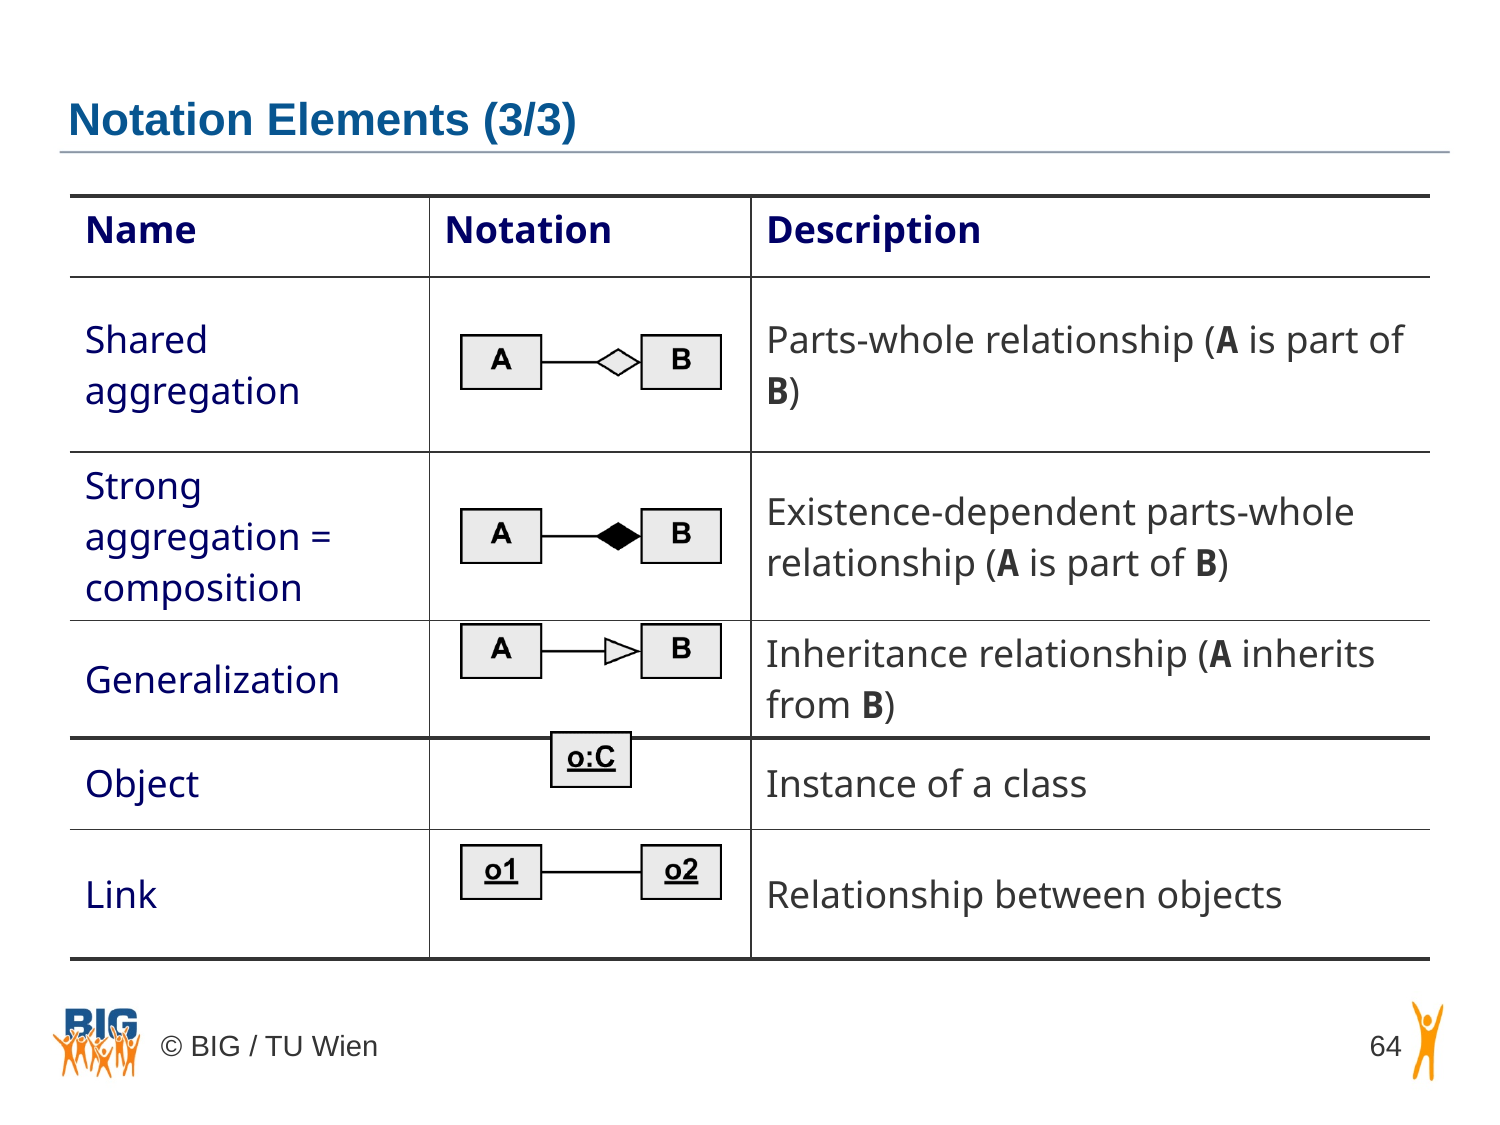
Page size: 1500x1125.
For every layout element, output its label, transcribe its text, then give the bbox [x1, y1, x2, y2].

table_header Description [752, 198, 1430, 276]
table_cell [430, 278, 750, 451]
table_cell Instance of a class [752, 740, 1430, 829]
table_cell Generalization [70, 621, 429, 736]
table_cell Link [70, 830, 429, 957]
table_cell Relationship between objects [752, 830, 1430, 957]
table_cell Existence-dependent parts-whole relationship (A is part of B) [752, 453, 1430, 620]
table_cell [430, 740, 750, 829]
table_cell Shared aggregation [70, 278, 429, 451]
table_cell [430, 621, 750, 736]
picture [460, 333, 722, 390]
title Notation Elements (3/3) [52, 24, 1454, 153]
picture [460, 843, 722, 900]
table_cell [430, 453, 750, 620]
table_cell Strong aggregation = composition [70, 453, 429, 620]
picture [0, 142, 1500, 163]
table_cell Parts-whole relationship (A is part of B) [752, 278, 1430, 451]
picture [460, 622, 722, 679]
table_cell Inheritance relationship (A inherits from B) [752, 621, 1430, 736]
picture [6, 1000, 145, 1123]
table_cell [430, 830, 750, 957]
picture [550, 731, 633, 788]
table_cell Object [70, 740, 429, 829]
picture [460, 507, 722, 564]
table_header Name [70, 198, 429, 276]
table_header Notation [430, 198, 750, 276]
slide_number 64 [1241, 1019, 1418, 1095]
picture [1400, 991, 1494, 1125]
